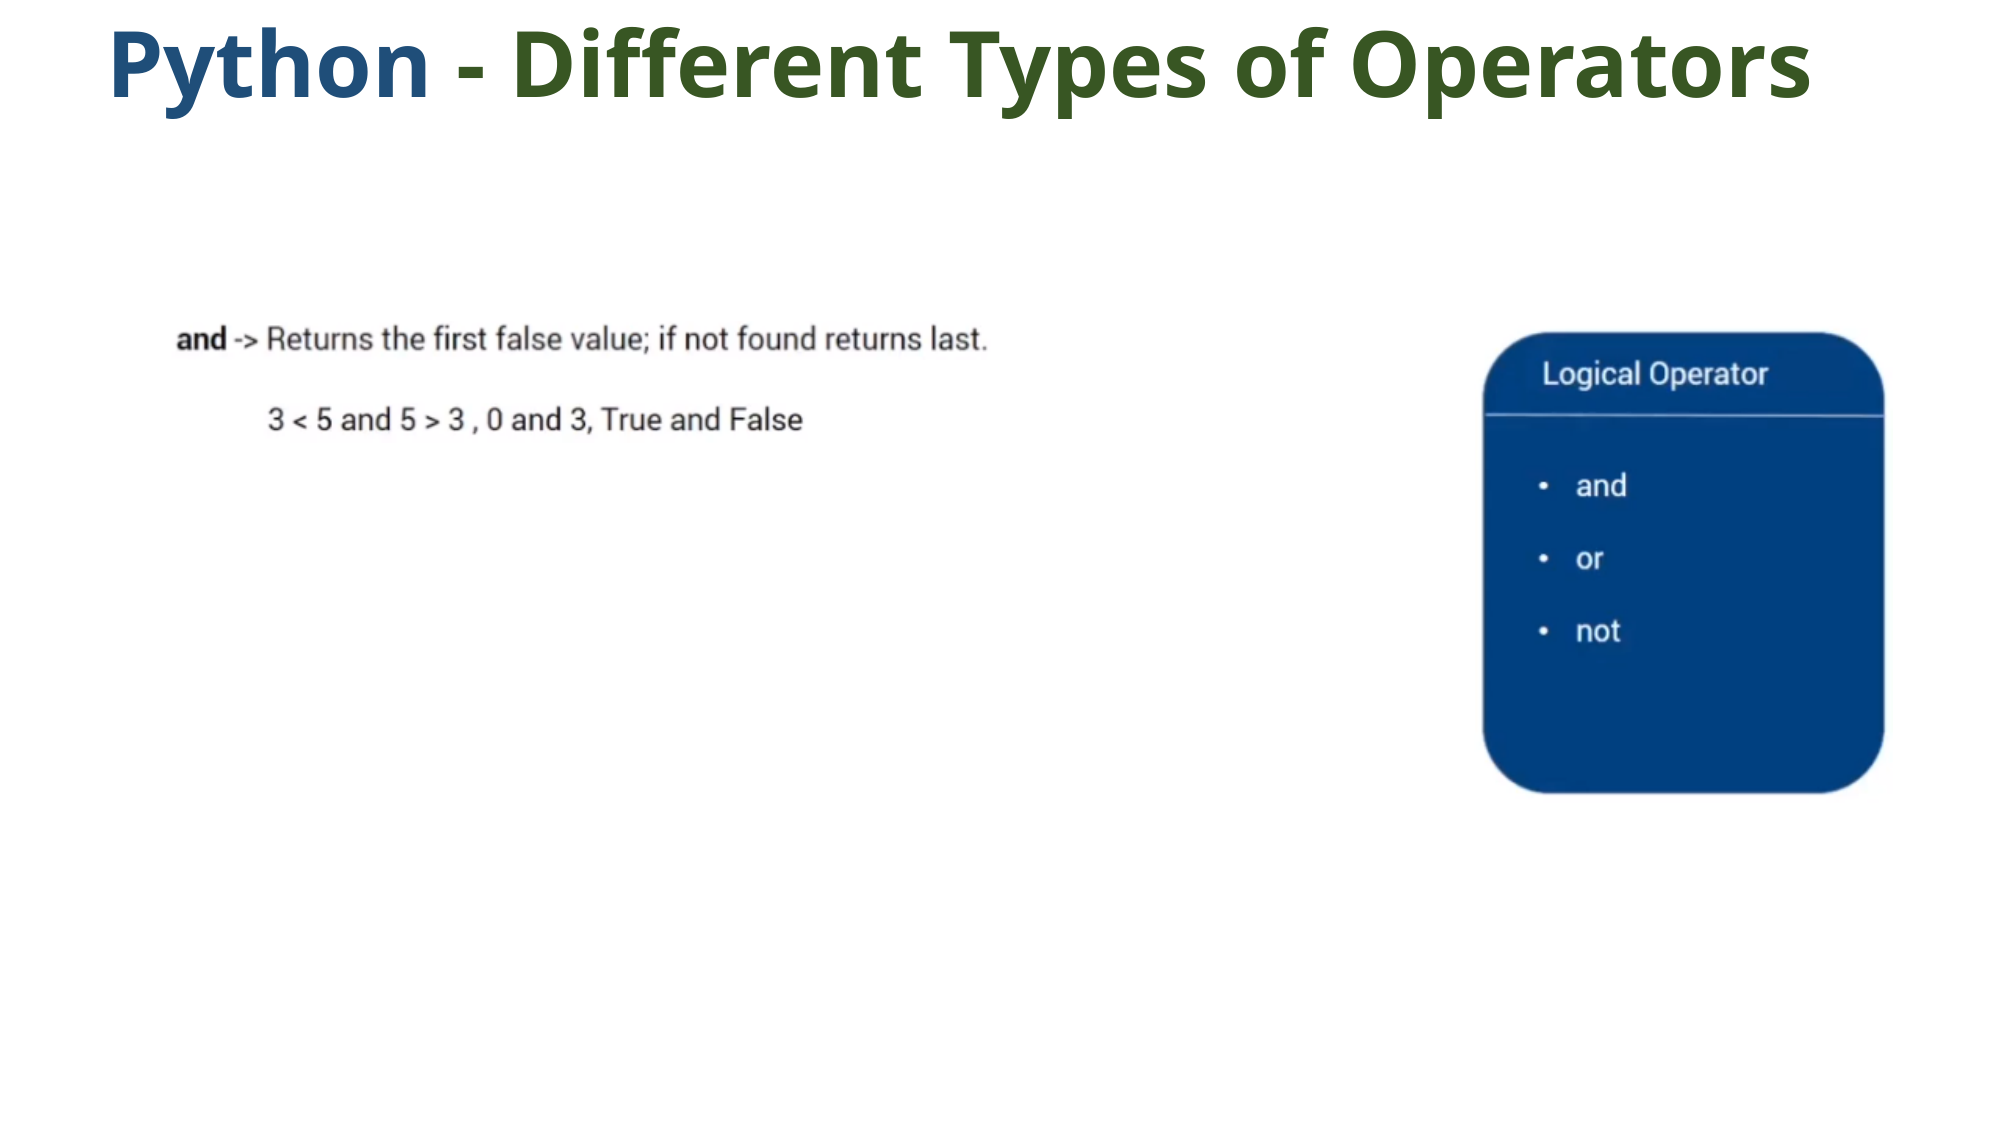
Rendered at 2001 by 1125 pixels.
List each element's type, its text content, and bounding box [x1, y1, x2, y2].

picture [1473, 321, 1894, 804]
picture [263, 398, 814, 444]
picture [166, 321, 991, 360]
text_box Python - Different Types of Operators [91, 16, 1979, 119]
